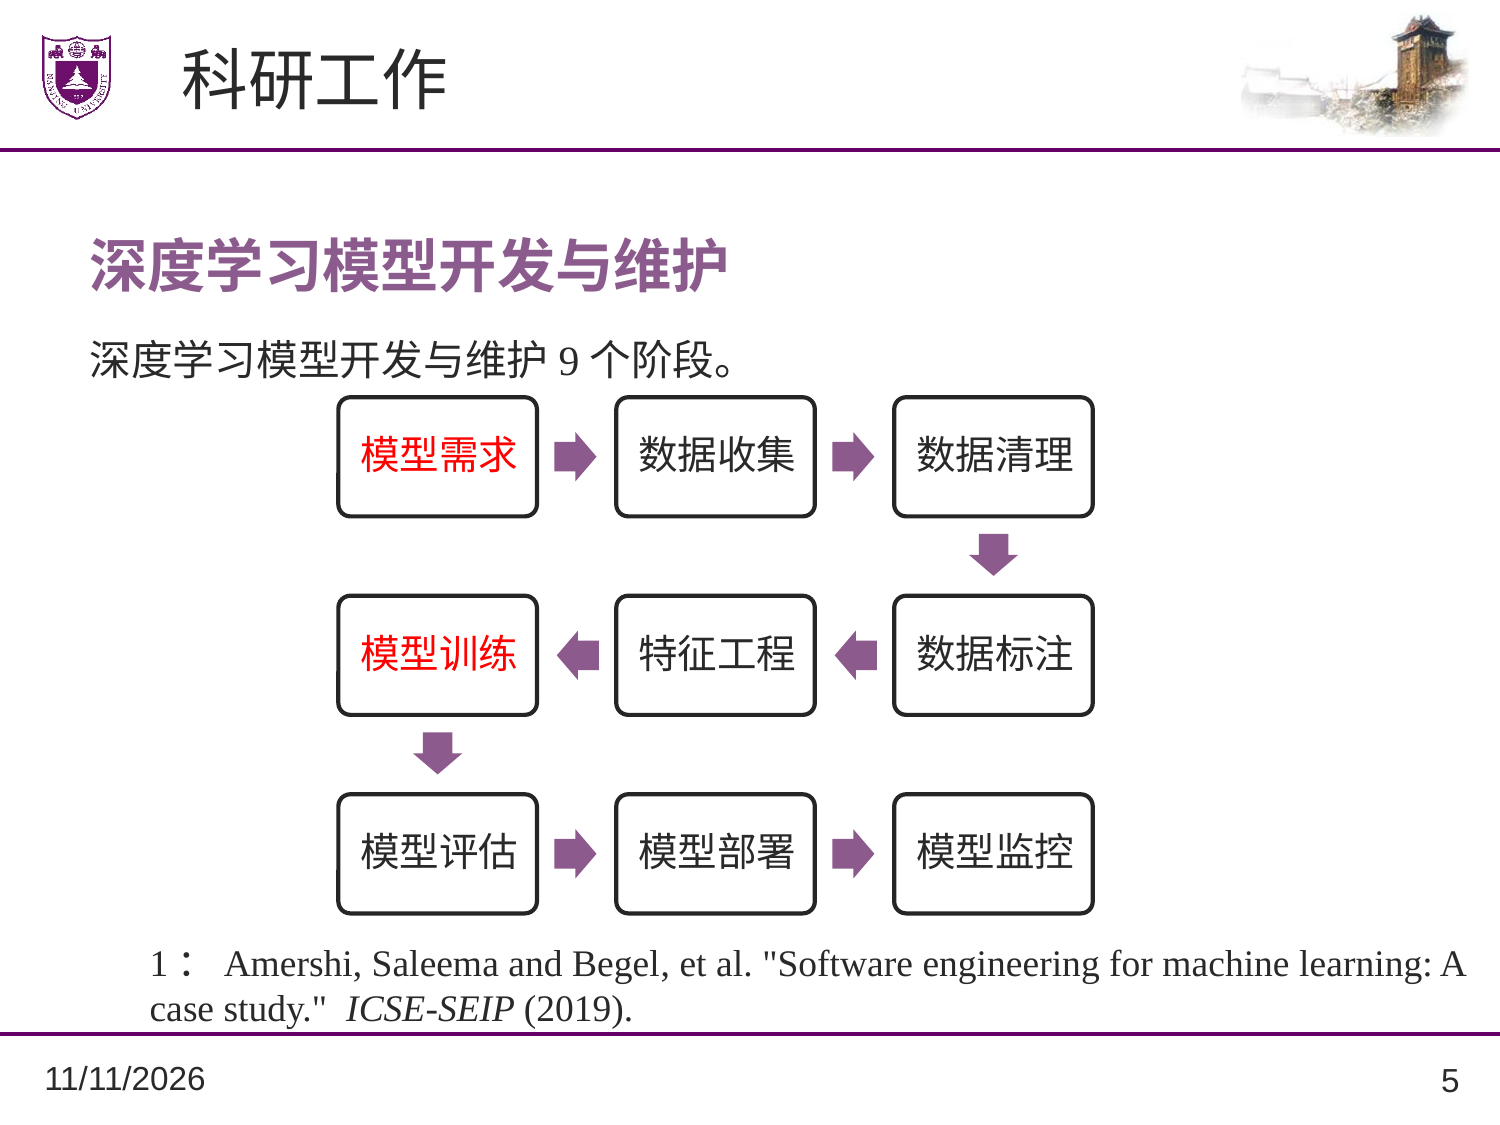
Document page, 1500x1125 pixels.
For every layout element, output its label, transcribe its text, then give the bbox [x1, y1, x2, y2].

picture [42, 35, 111, 120]
text_box 1：Amershi, Saleema and Begel, et al. "Software engineering for machine learning: A case study." ICSE-SEIP (2019). [29, 928, 1500, 1027]
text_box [277, 396, 1154, 914]
text_box 深度学习模型开发与维护 深度学习模型开发与维护9个阶段。 [74, 172, 1426, 392]
picture [1222, 0, 1500, 137]
text_box [613, 858, 1500, 928]
title 科研工作 [135, 30, 1179, 123]
